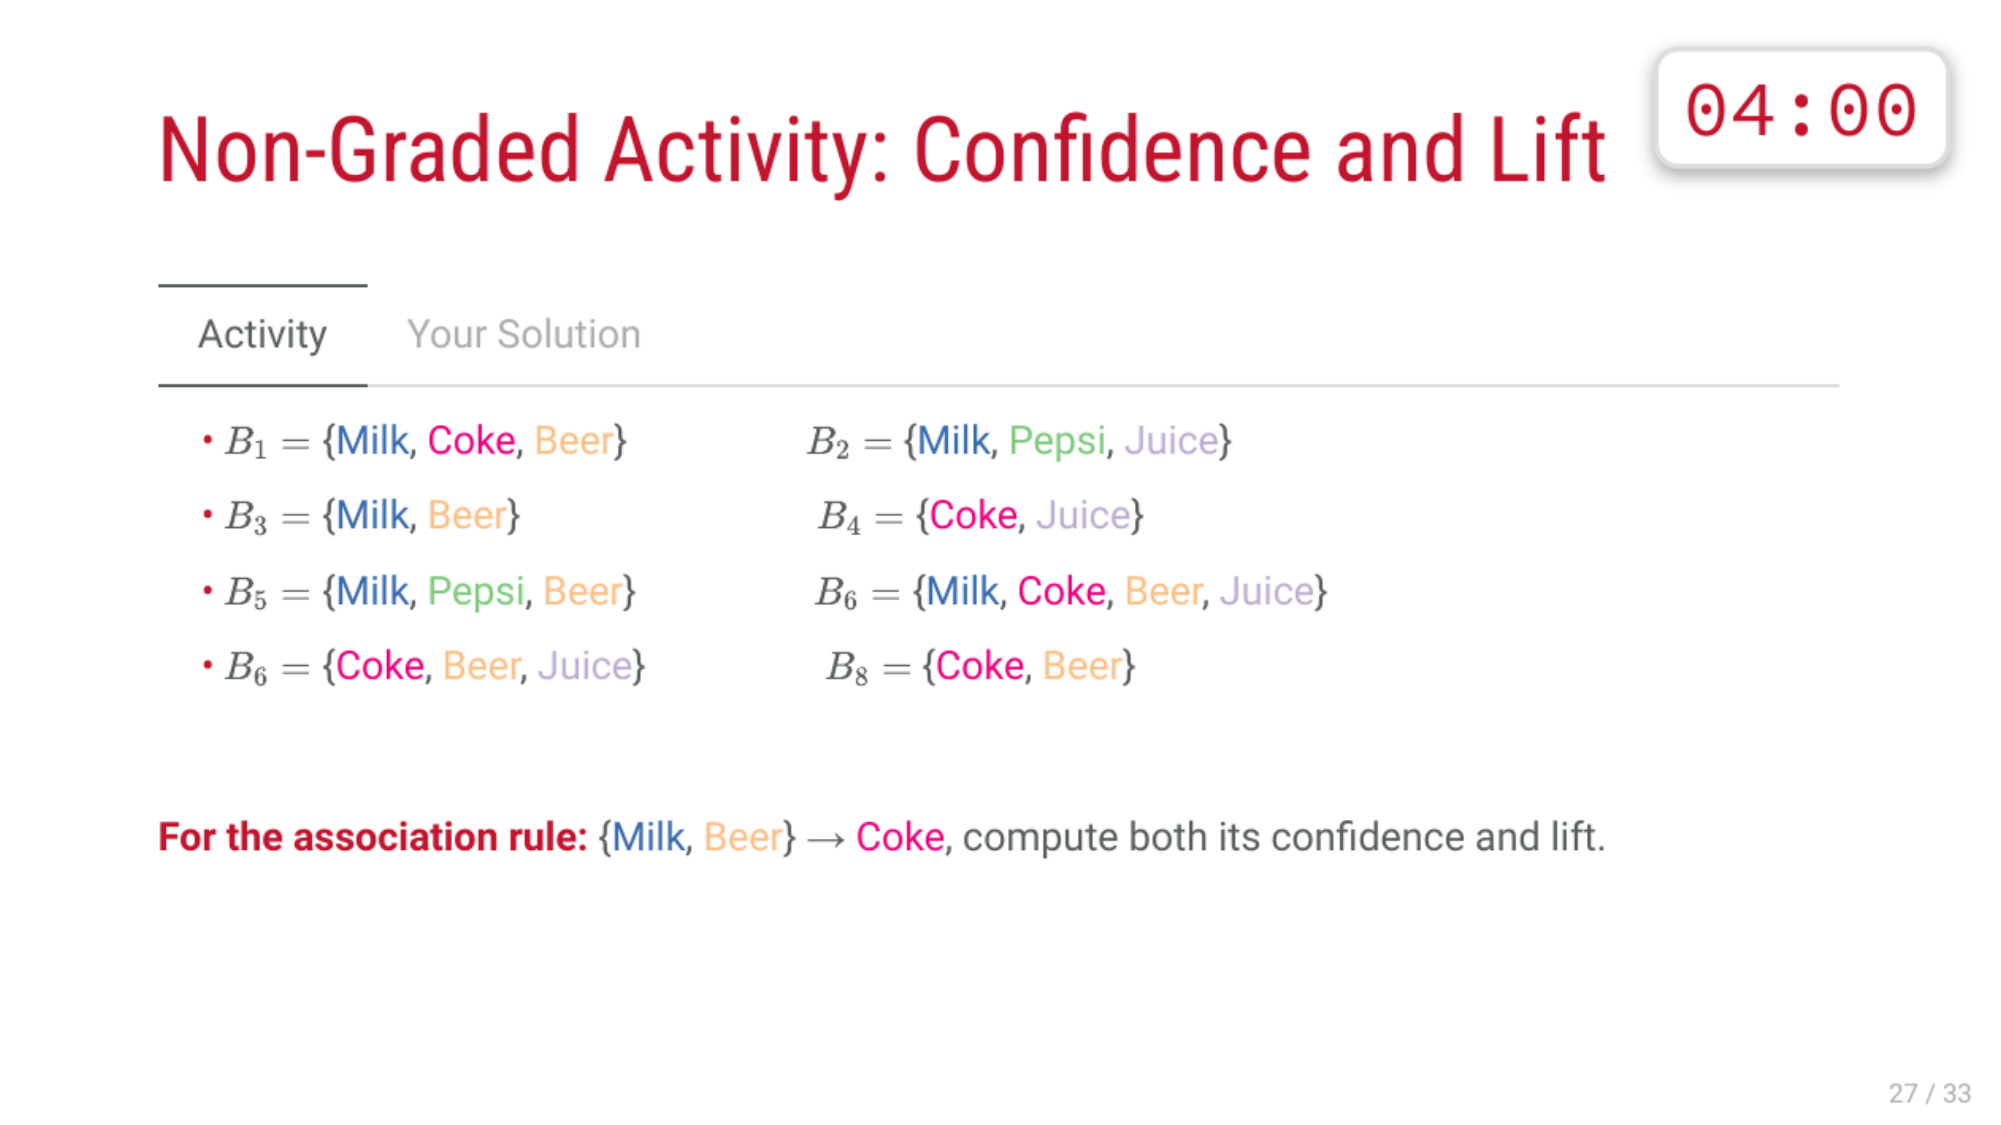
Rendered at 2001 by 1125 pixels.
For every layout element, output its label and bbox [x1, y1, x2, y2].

list [0, 0, 2000, 1125]
